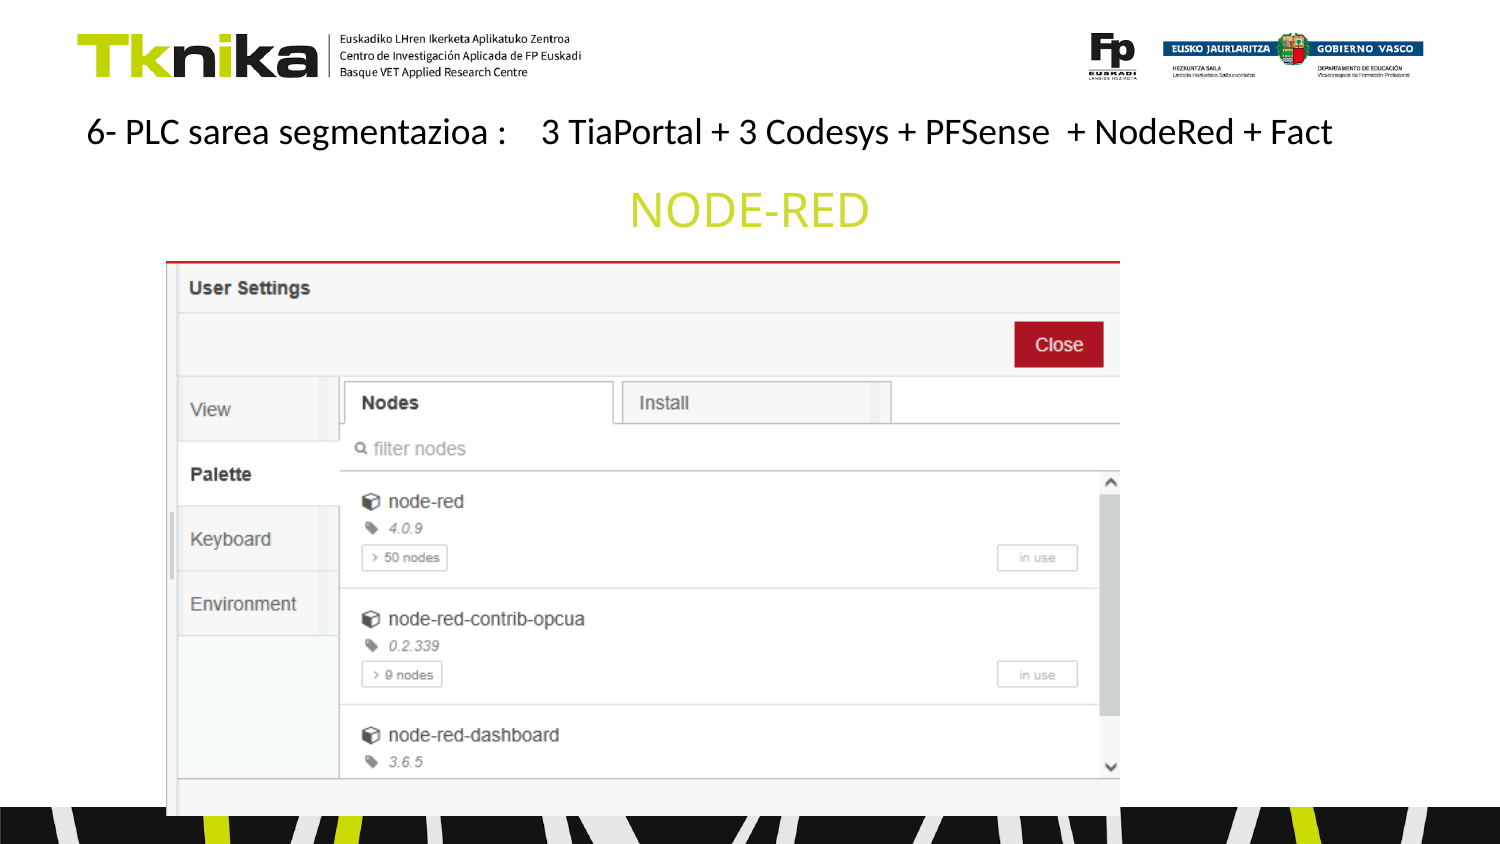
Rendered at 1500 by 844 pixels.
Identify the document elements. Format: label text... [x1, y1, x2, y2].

picture [0, 261, 1500, 844]
title 6- PLC sarea segmentazioa : 3 TiaPortal + 3 Codesys + PFSense + NodeRed + Fact [75, 94, 1425, 165]
list NODE-RED [76, 164, 1424, 219]
picture [76, 32, 1424, 80]
